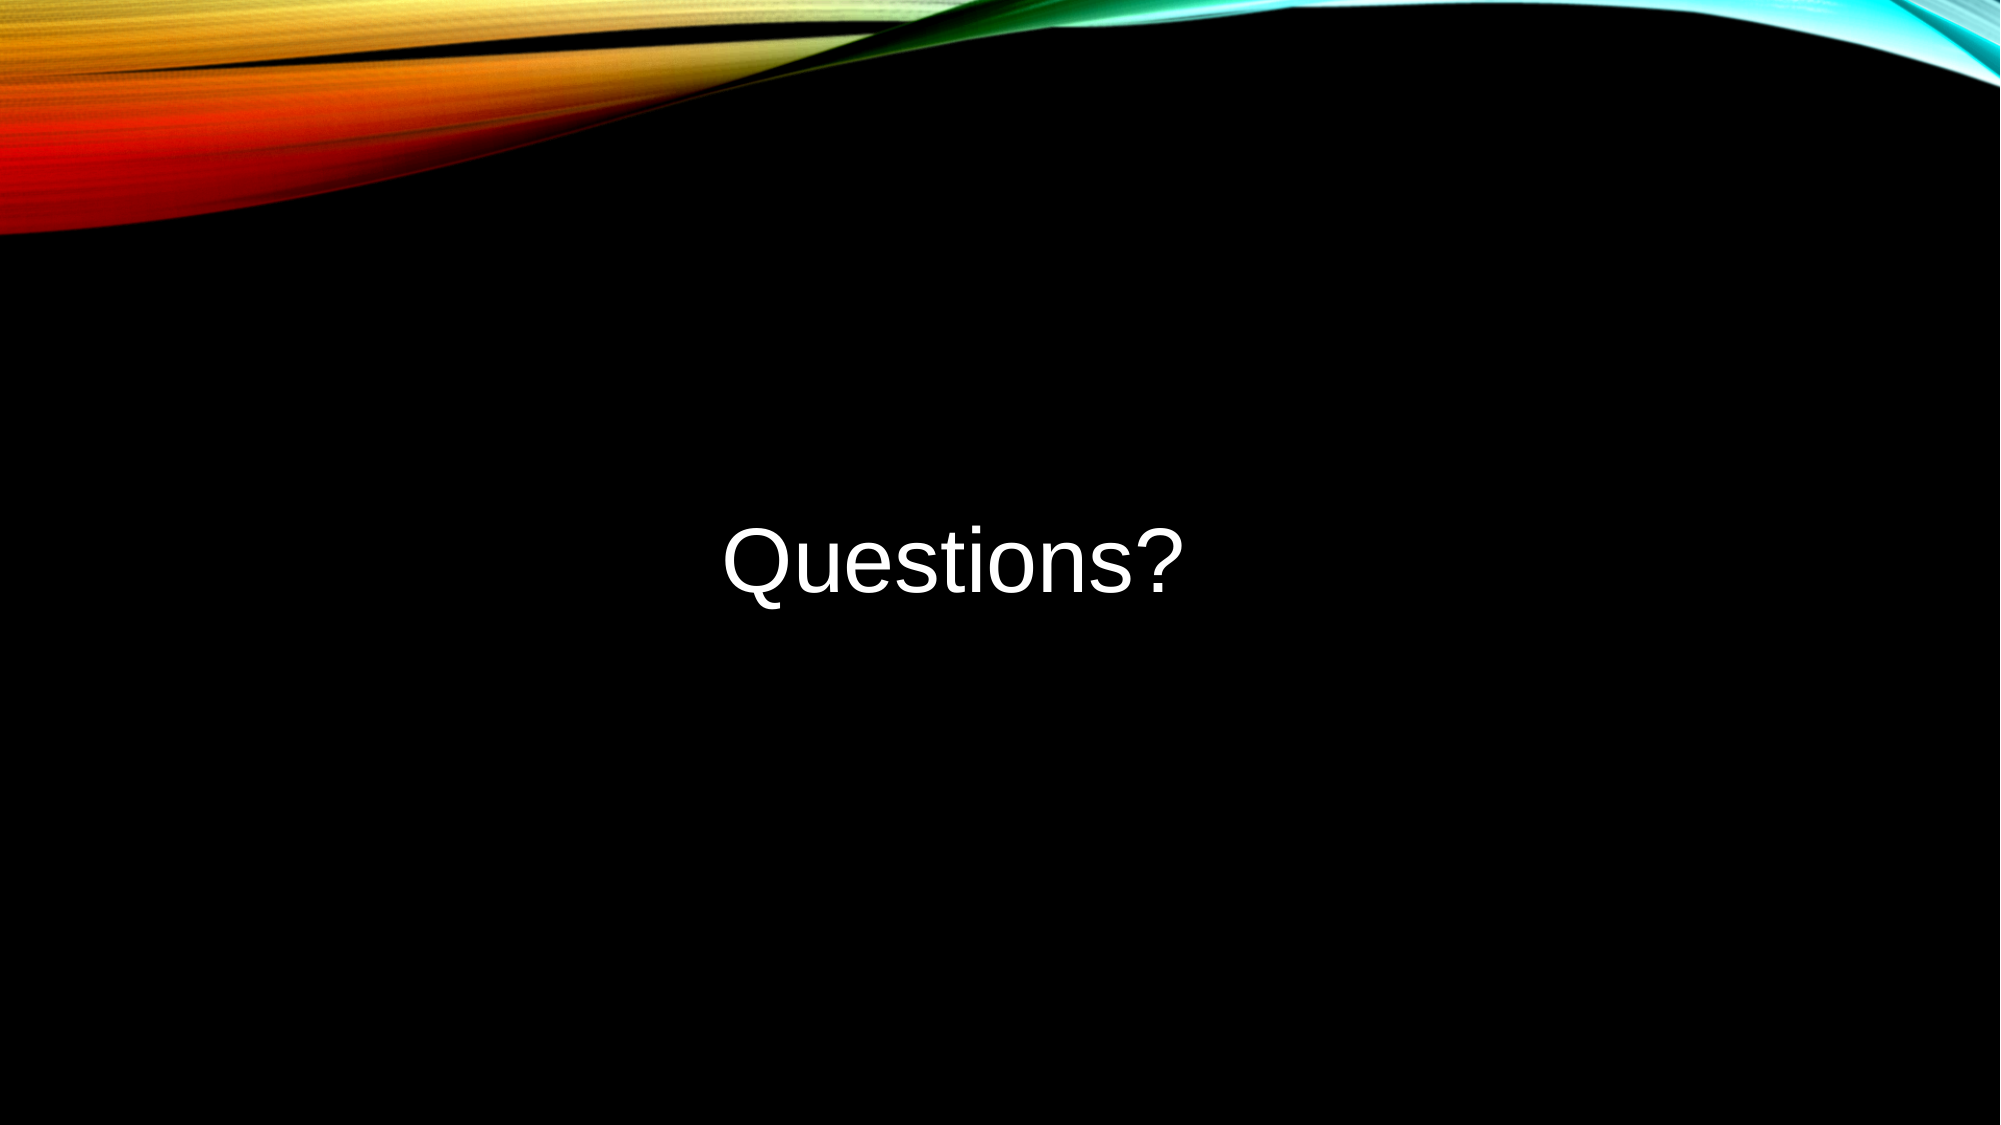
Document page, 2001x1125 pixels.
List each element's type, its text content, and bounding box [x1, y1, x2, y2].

picture [0, 0, 2000, 237]
text_box Questions? [721, 512, 1198, 613]
